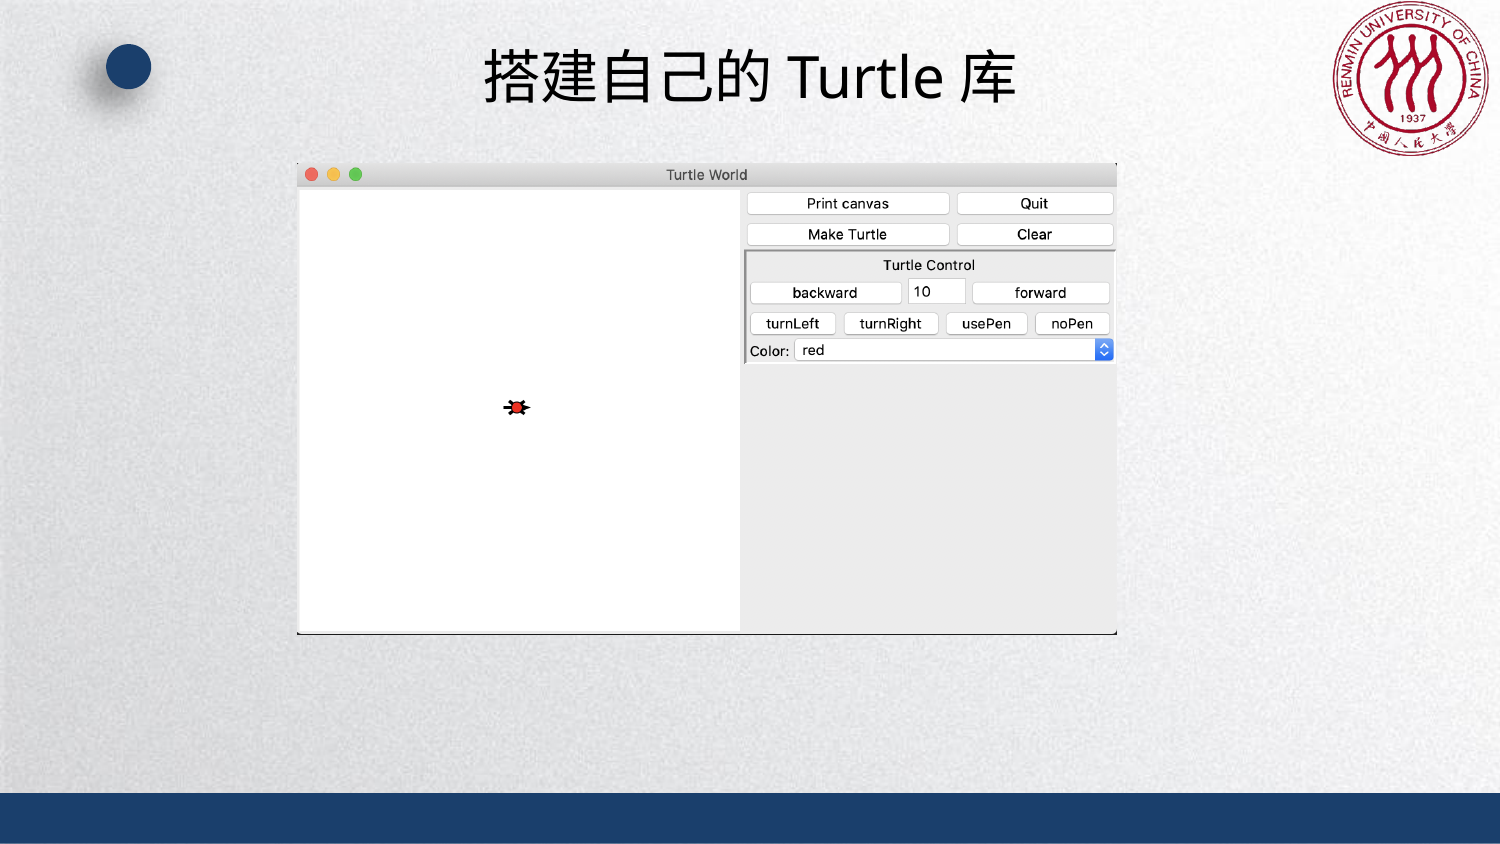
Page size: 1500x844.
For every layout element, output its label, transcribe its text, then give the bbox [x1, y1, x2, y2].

title 搭建自己的Turtle库 [75, 33, 1425, 116]
picture [0, 0, 1500, 793]
